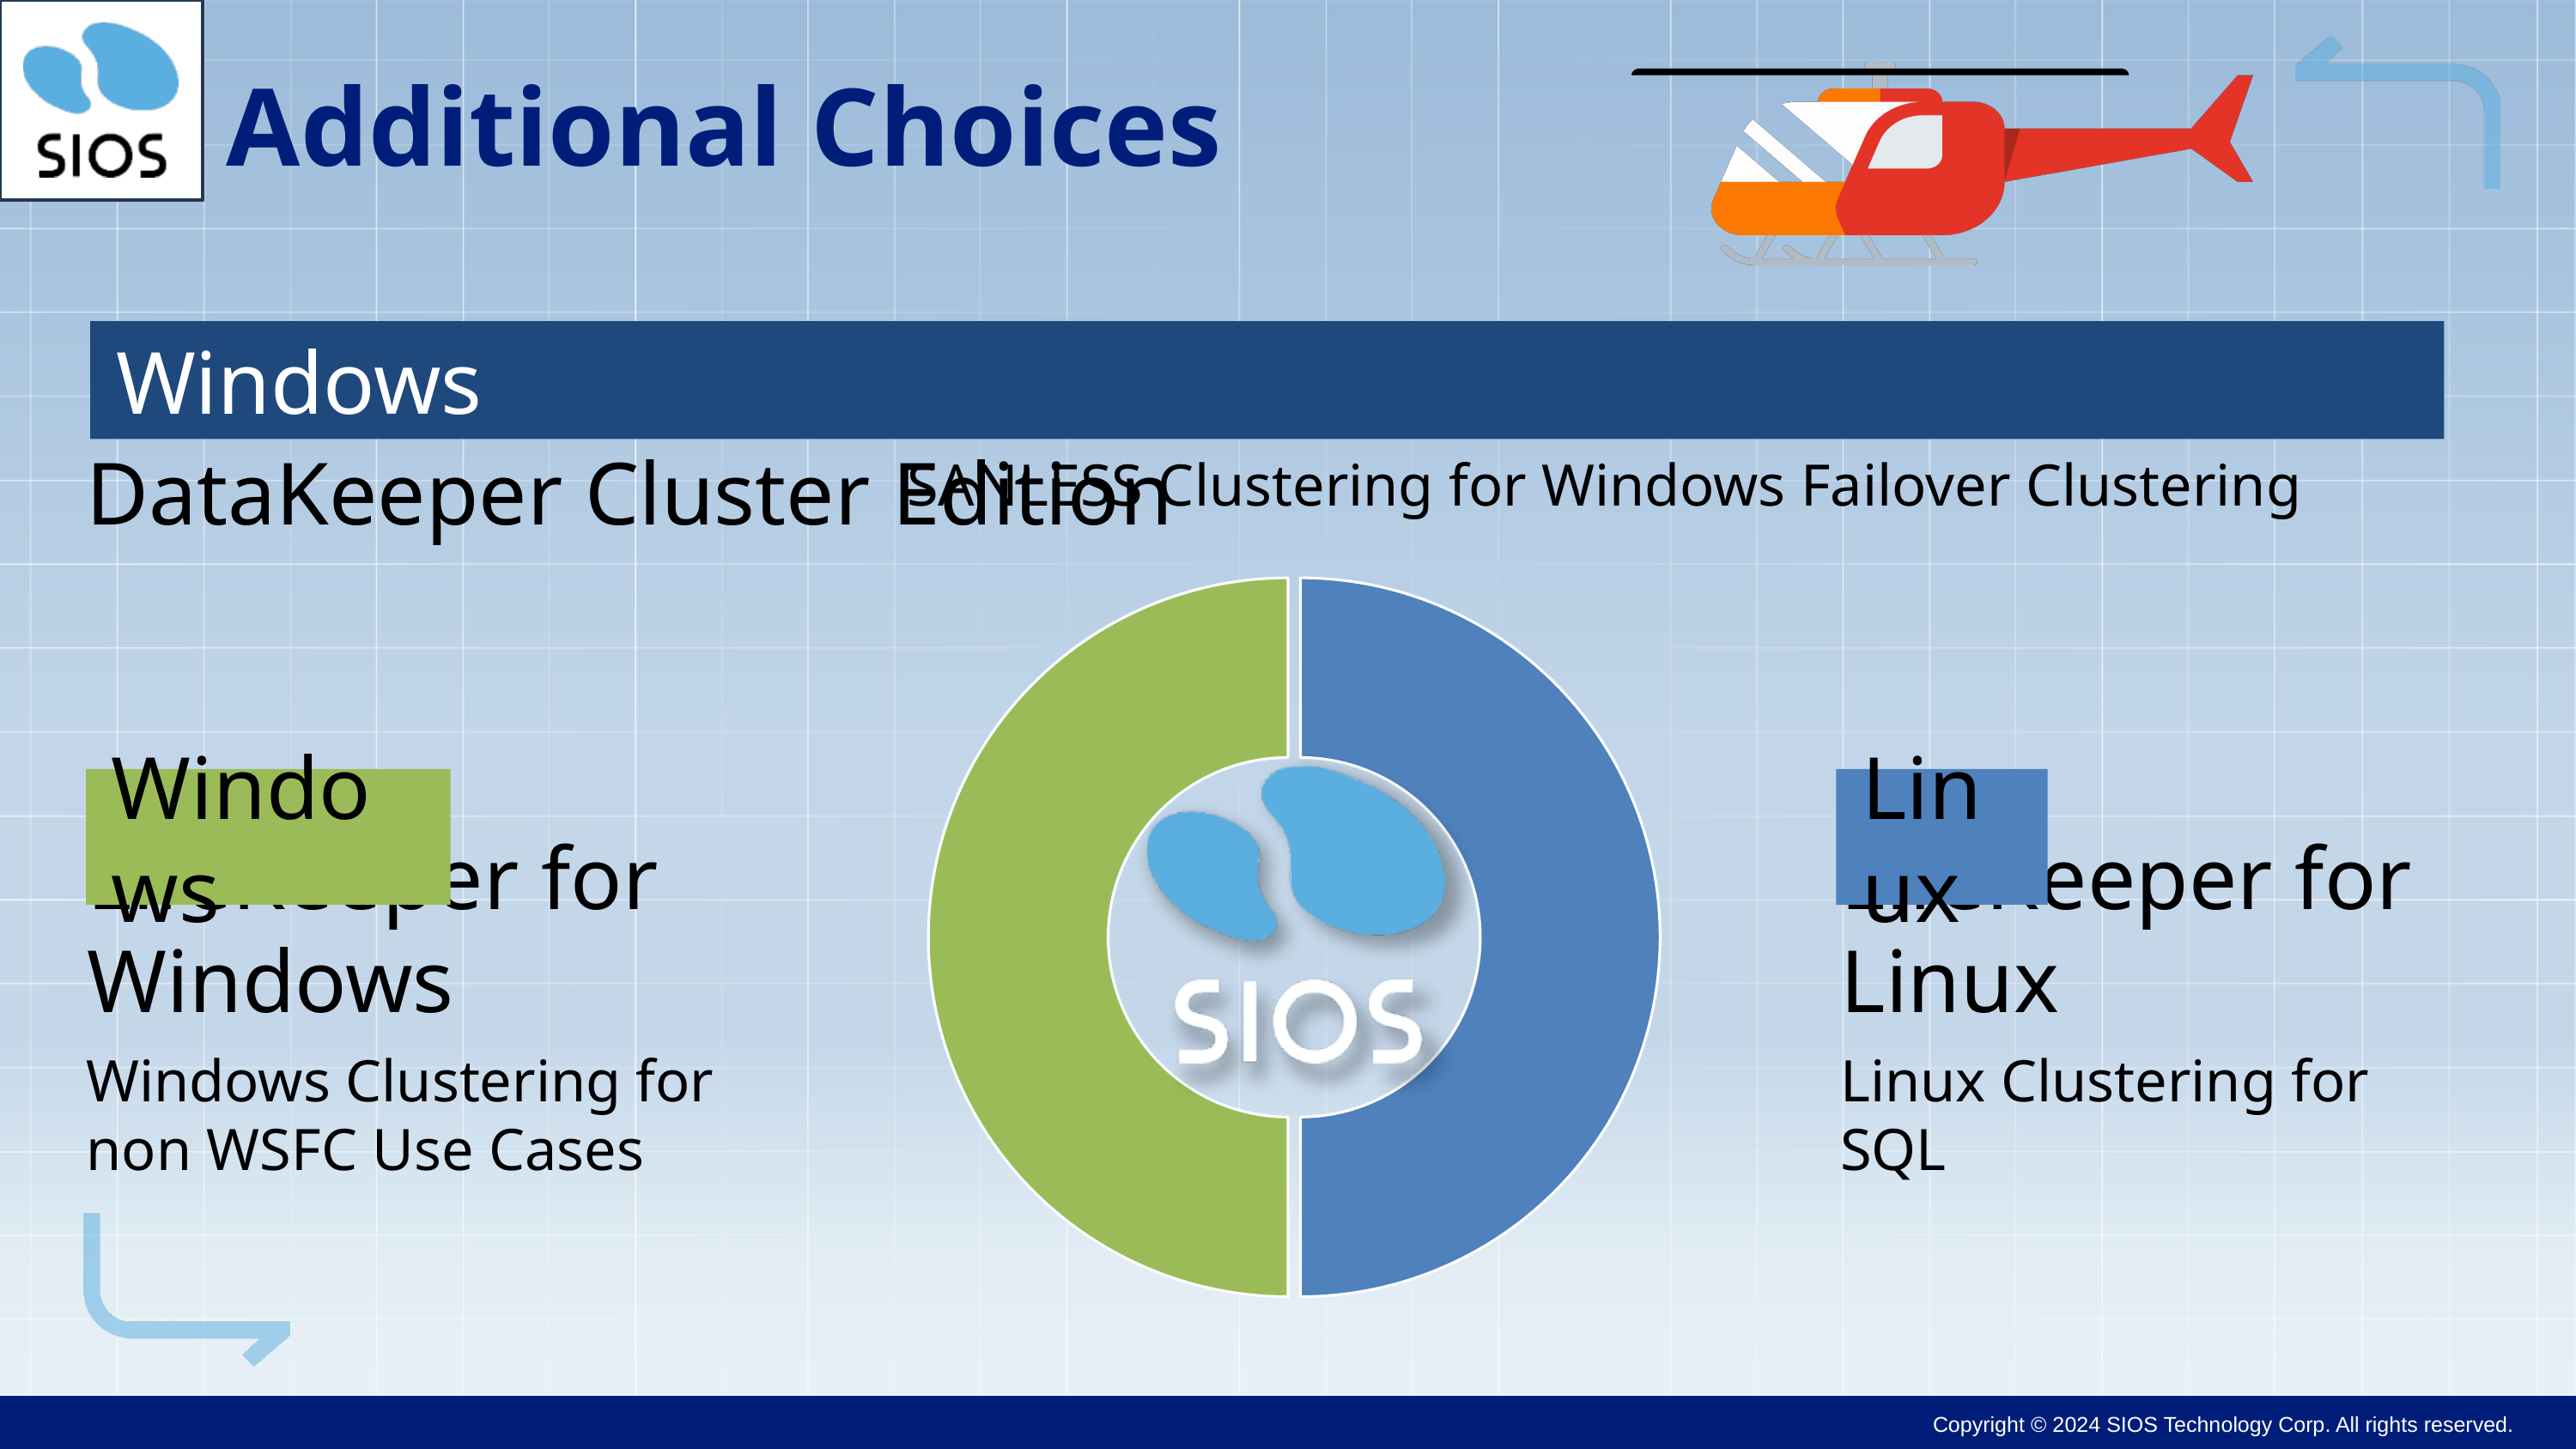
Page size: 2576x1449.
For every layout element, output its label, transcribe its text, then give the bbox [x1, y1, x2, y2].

picture [1146, 765, 1445, 1064]
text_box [60, 768, 656, 1236]
picture [1631, 62, 2253, 265]
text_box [1921, 768, 2454, 1236]
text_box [60, 320, 2576, 612]
chart [659, 549, 1916, 1325]
picture [23, 22, 179, 178]
title Additional Choices [200, 33, 2372, 195]
